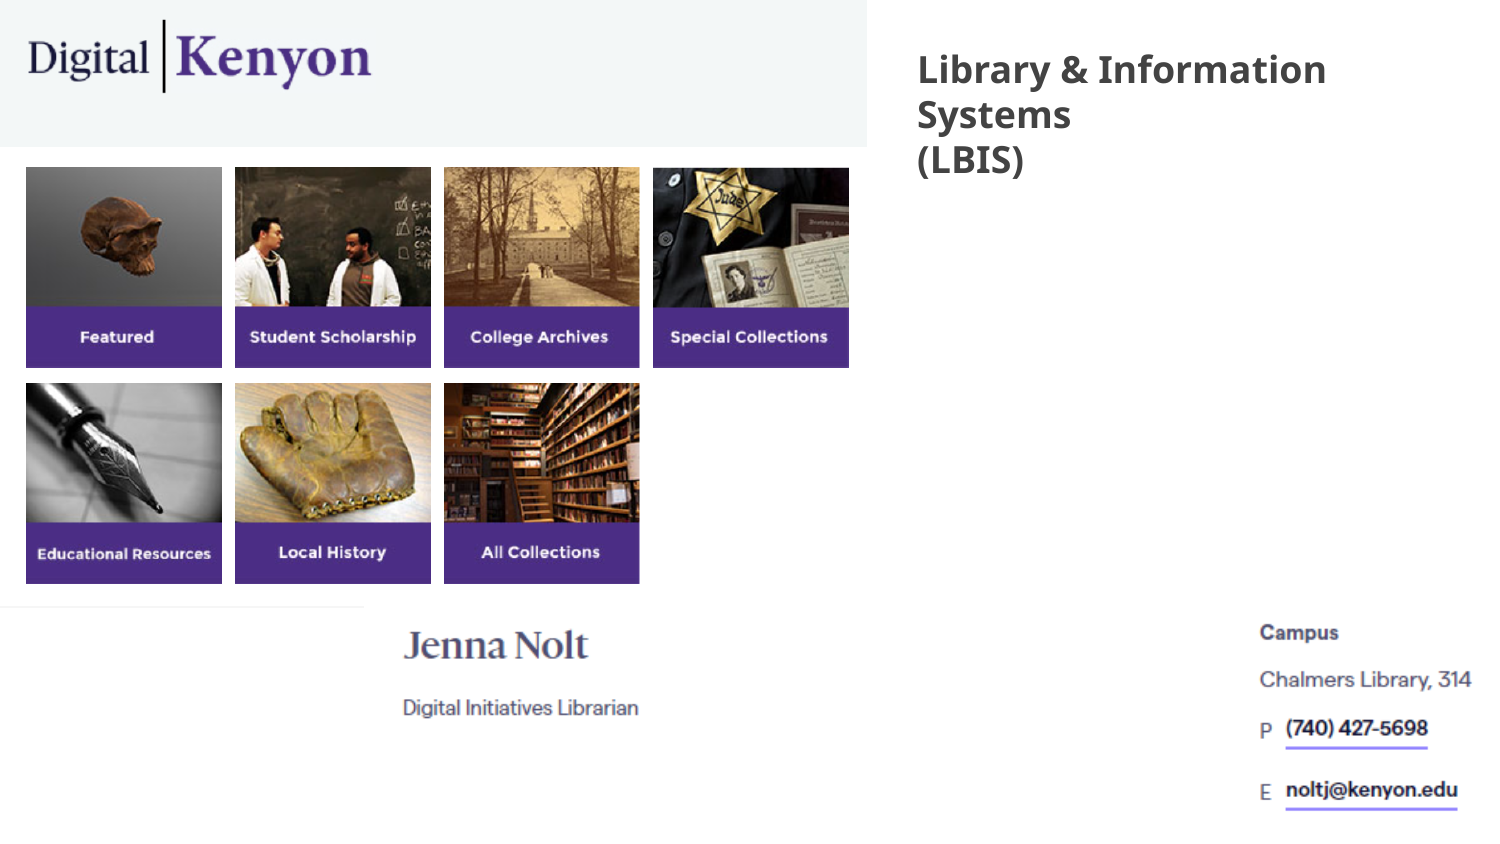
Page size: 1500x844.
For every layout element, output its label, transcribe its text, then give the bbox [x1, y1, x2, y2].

text_box Library & Information Systems (LBIS) [902, 31, 1500, 381]
picture [0, 0, 1500, 844]
